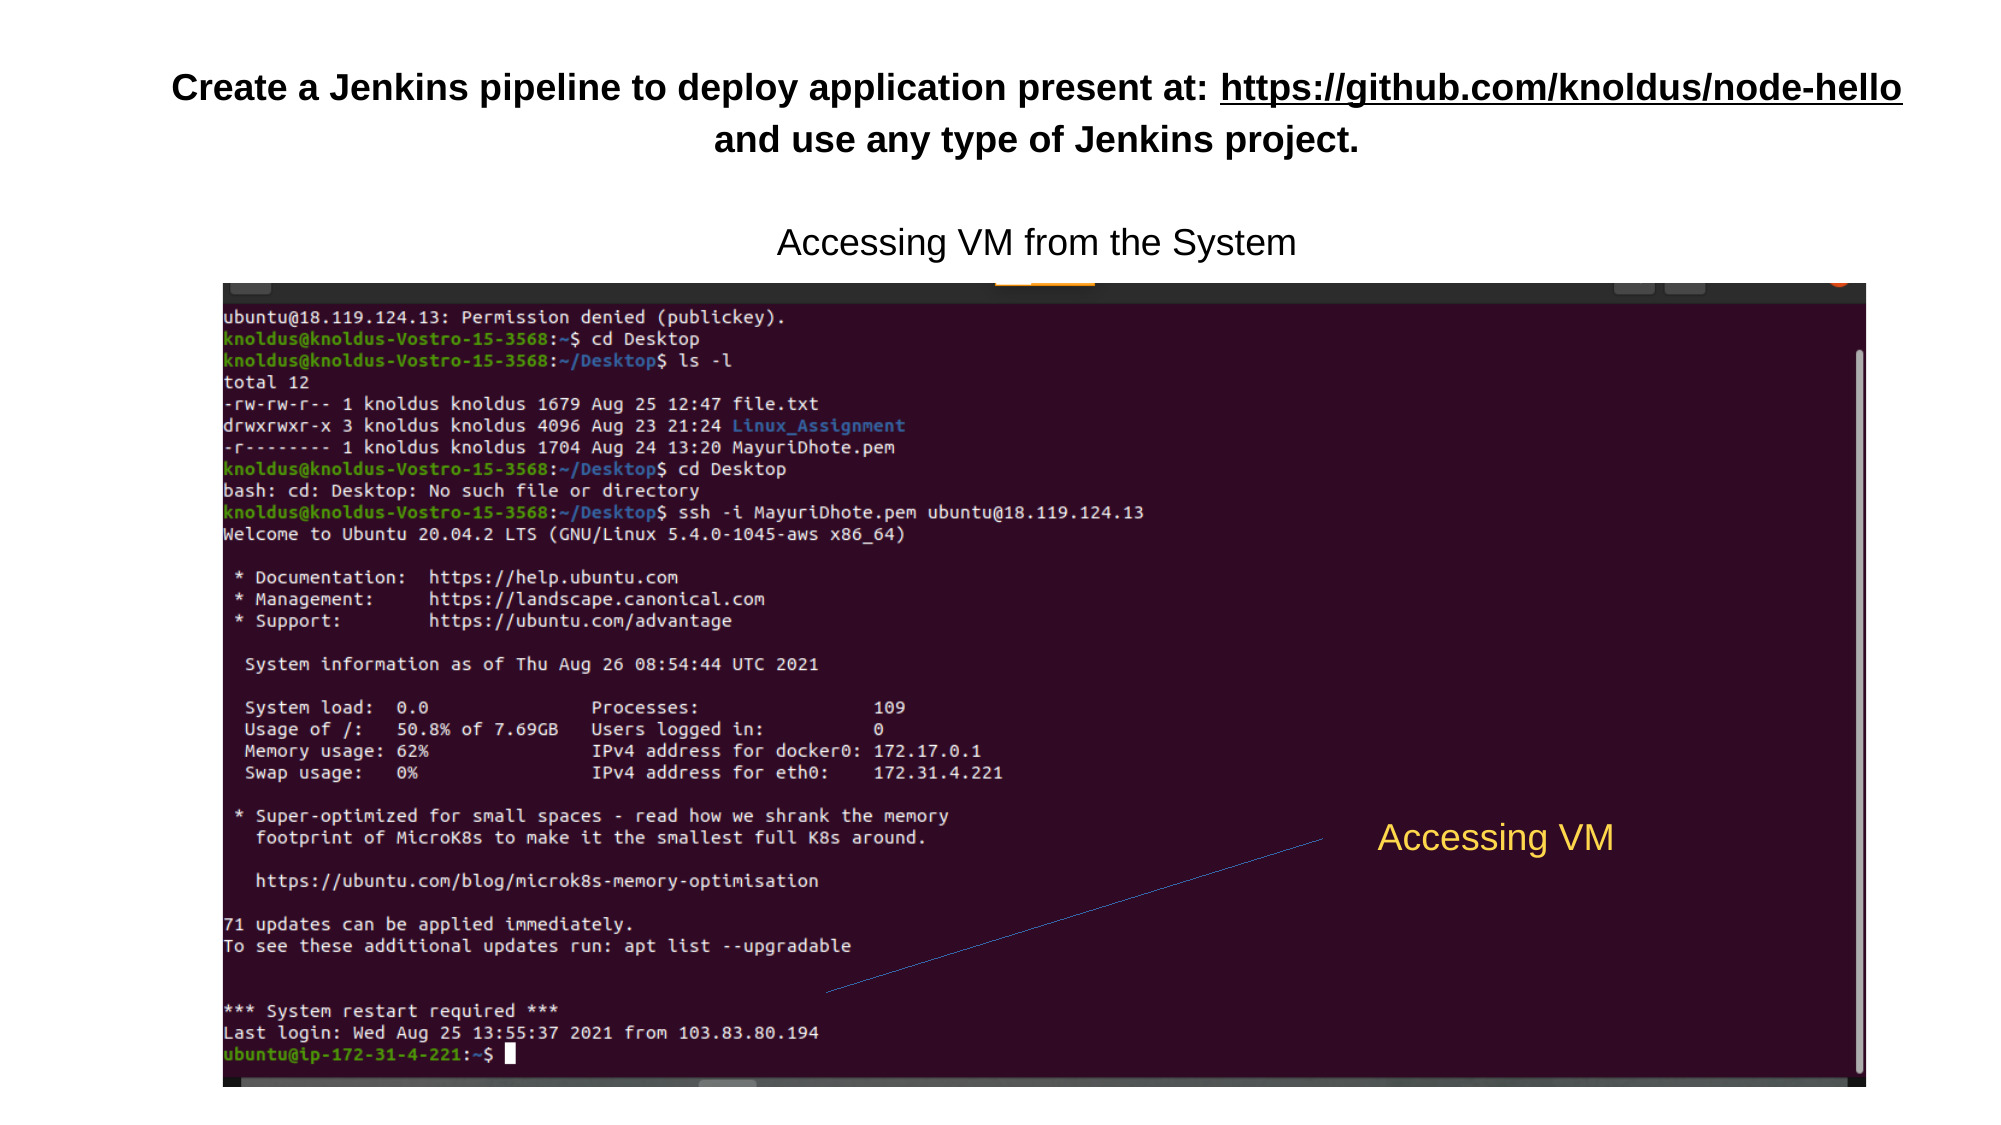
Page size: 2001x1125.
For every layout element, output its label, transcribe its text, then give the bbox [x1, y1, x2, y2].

picture [222, 283, 1867, 1087]
text_box Create a Jenkins pipeline to deploy application present at: https://github.com/knoldus/node-hello and use any type of Jenkins project. Accessing VM from the System [68, 63, 1932, 257]
